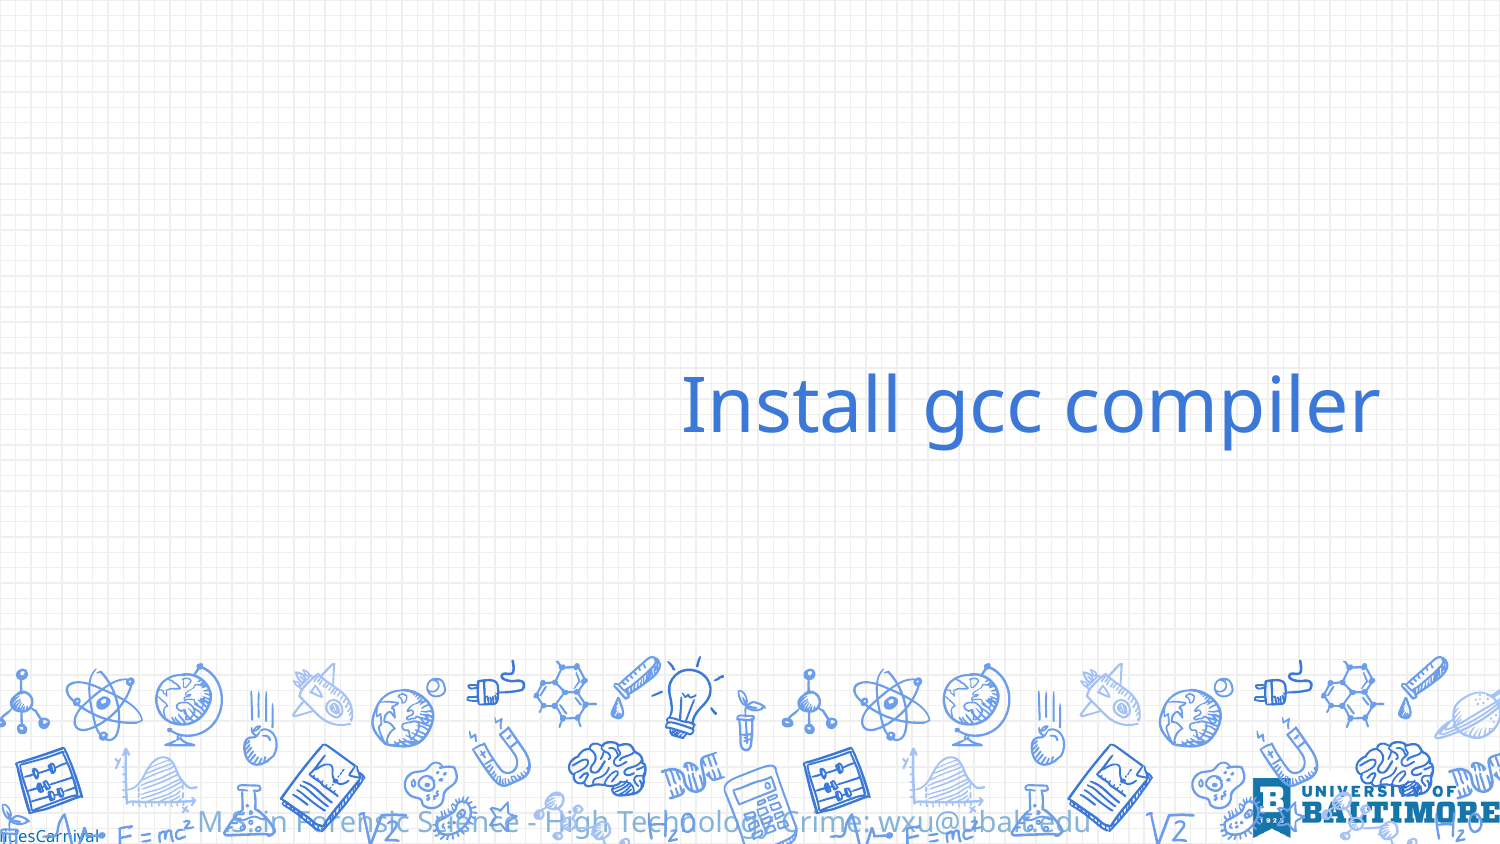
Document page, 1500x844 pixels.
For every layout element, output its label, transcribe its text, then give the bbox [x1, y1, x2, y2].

picture [1283, 771, 1308, 783]
picture [1481, 771, 1489, 788]
picture [1354, 819, 1361, 827]
title Install gcc compiler [526, 272, 1397, 463]
picture [1342, 796, 1349, 806]
picture [1282, 807, 1299, 827]
picture [1388, 823, 1396, 835]
picture [1363, 771, 1393, 785]
picture [1423, 777, 1429, 784]
picture [1382, 771, 1399, 783]
picture [1253, 771, 1500, 844]
picture [1479, 779, 1483, 790]
picture [1253, 804, 1257, 821]
picture [1471, 771, 1479, 786]
picture [1394, 771, 1431, 791]
